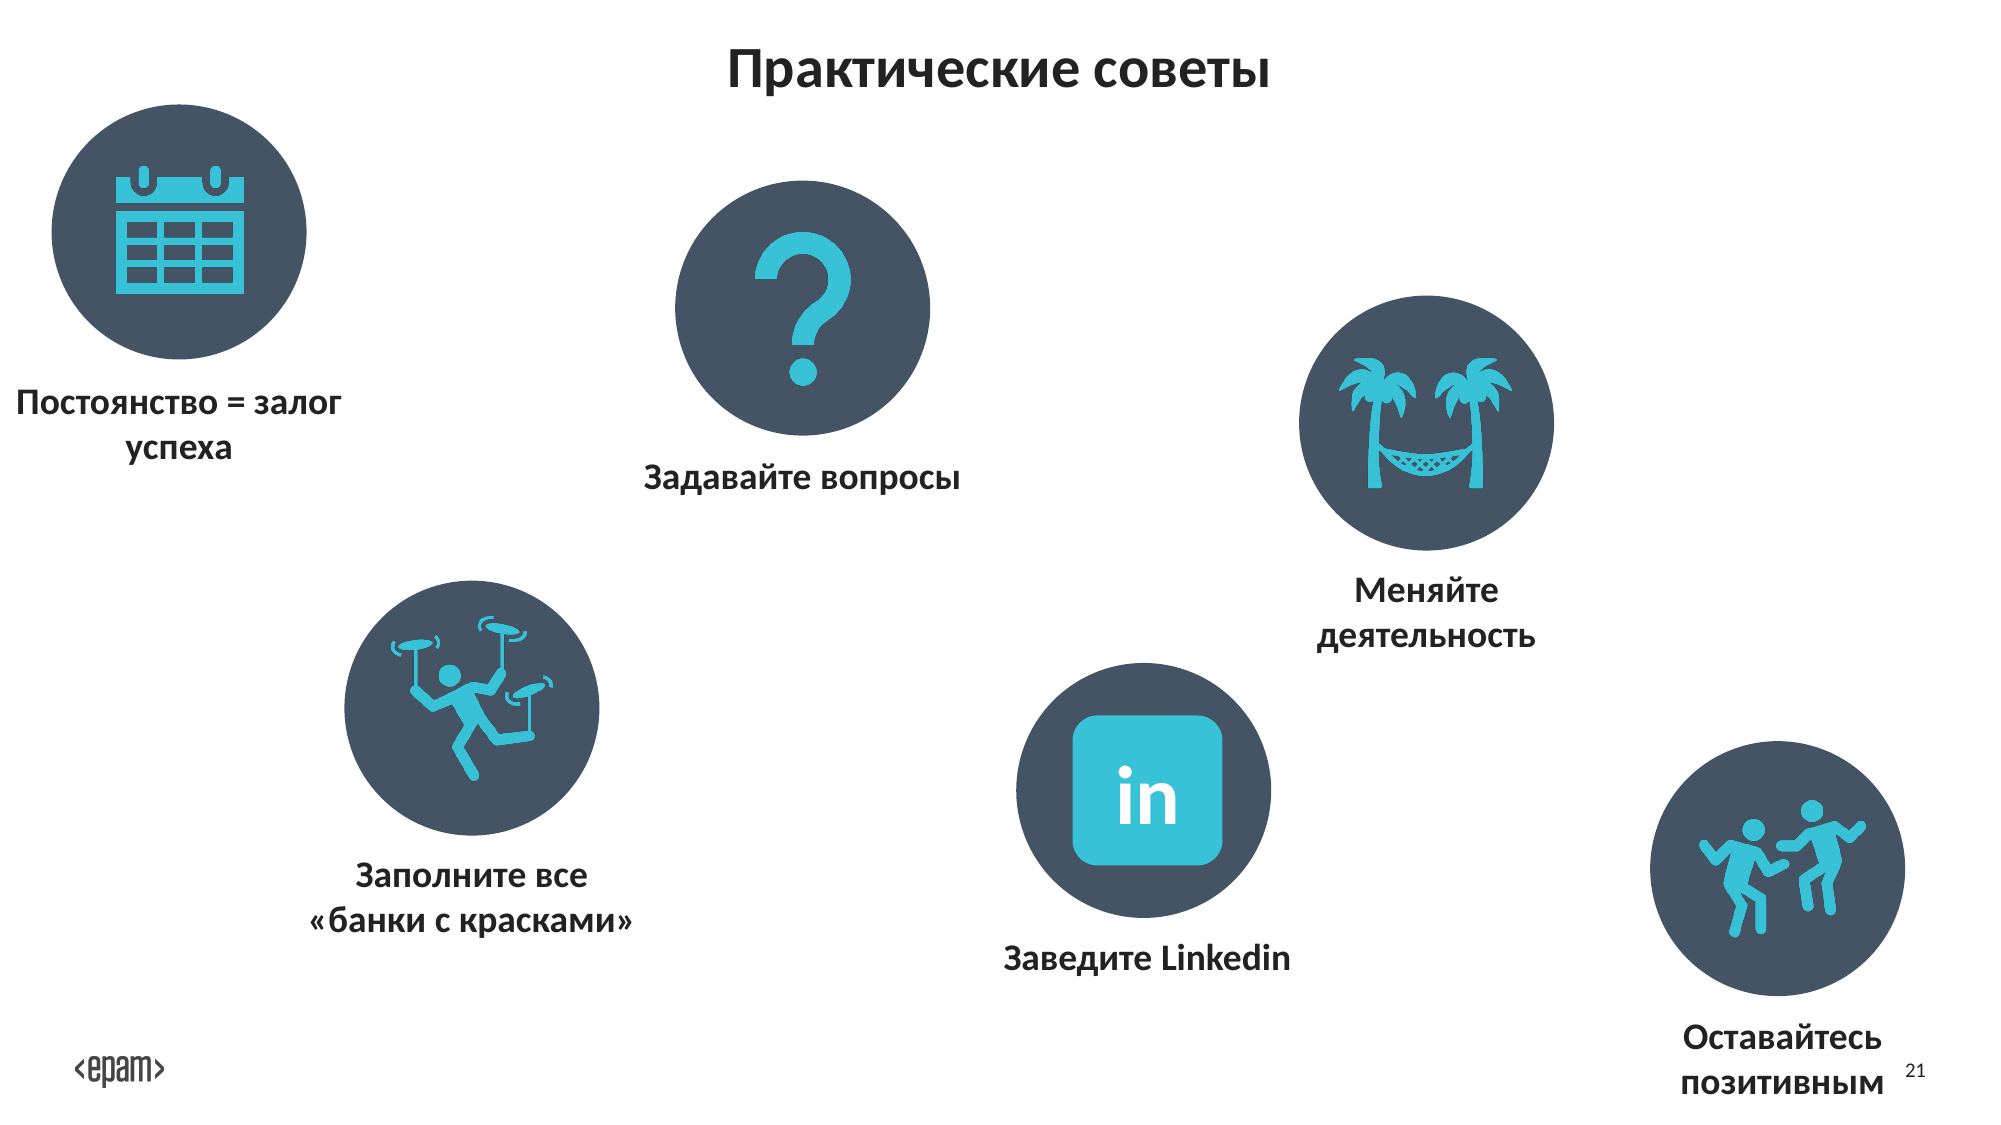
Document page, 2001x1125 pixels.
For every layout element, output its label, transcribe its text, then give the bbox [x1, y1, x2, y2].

picture [75, 1056, 164, 1088]
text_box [1261, 295, 1592, 669]
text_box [13, 104, 345, 465]
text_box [1650, 741, 1906, 1063]
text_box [637, 180, 969, 572]
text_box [916, 662, 1379, 1009]
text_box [306, 580, 638, 954]
title Практические советы [75, 29, 1925, 105]
